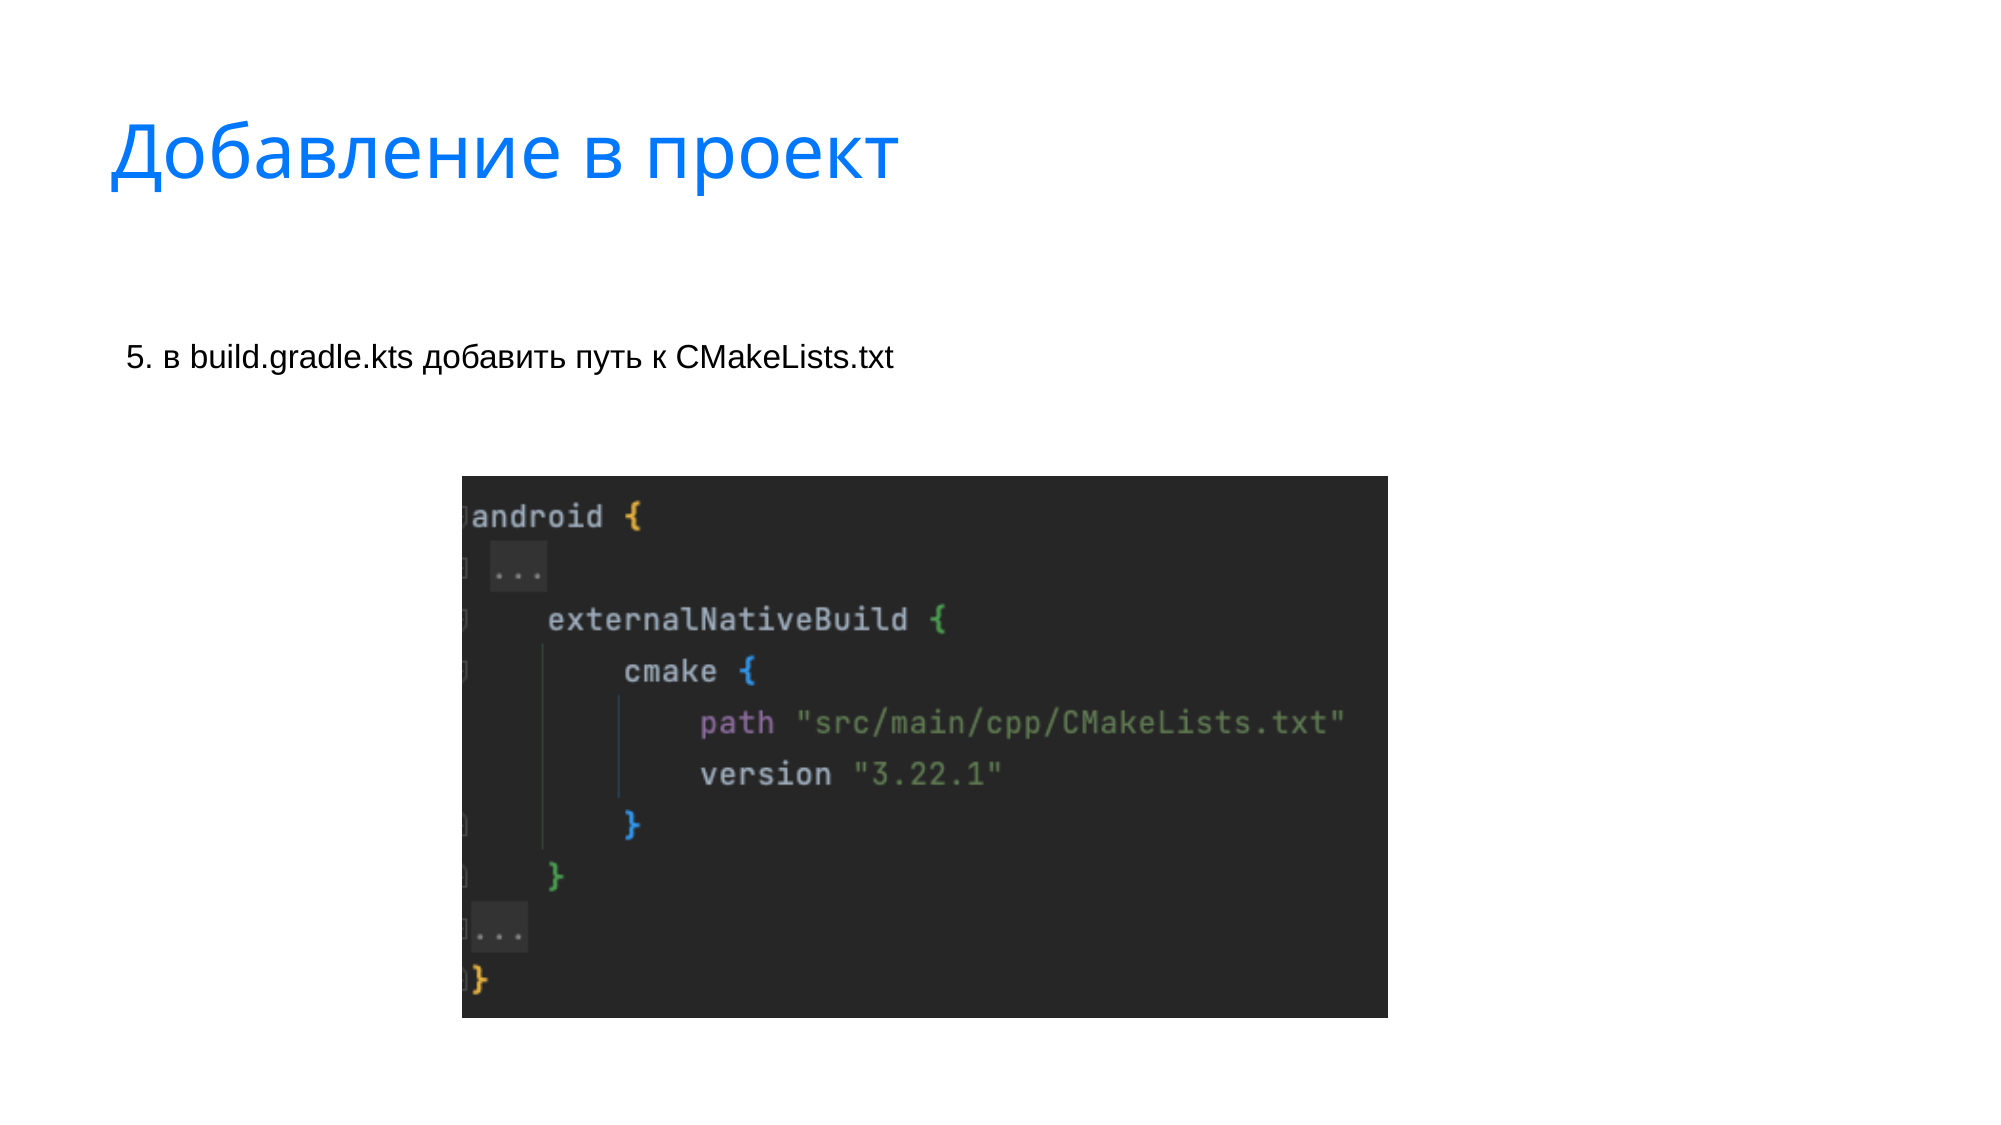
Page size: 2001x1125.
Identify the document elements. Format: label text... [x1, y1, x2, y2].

title Добавление в проект [111, 113, 1739, 291]
text_box 5. в build.gradle.kts добавить путь к CMakeLists.txt [111, 320, 1660, 431]
picture [462, 476, 1388, 1018]
